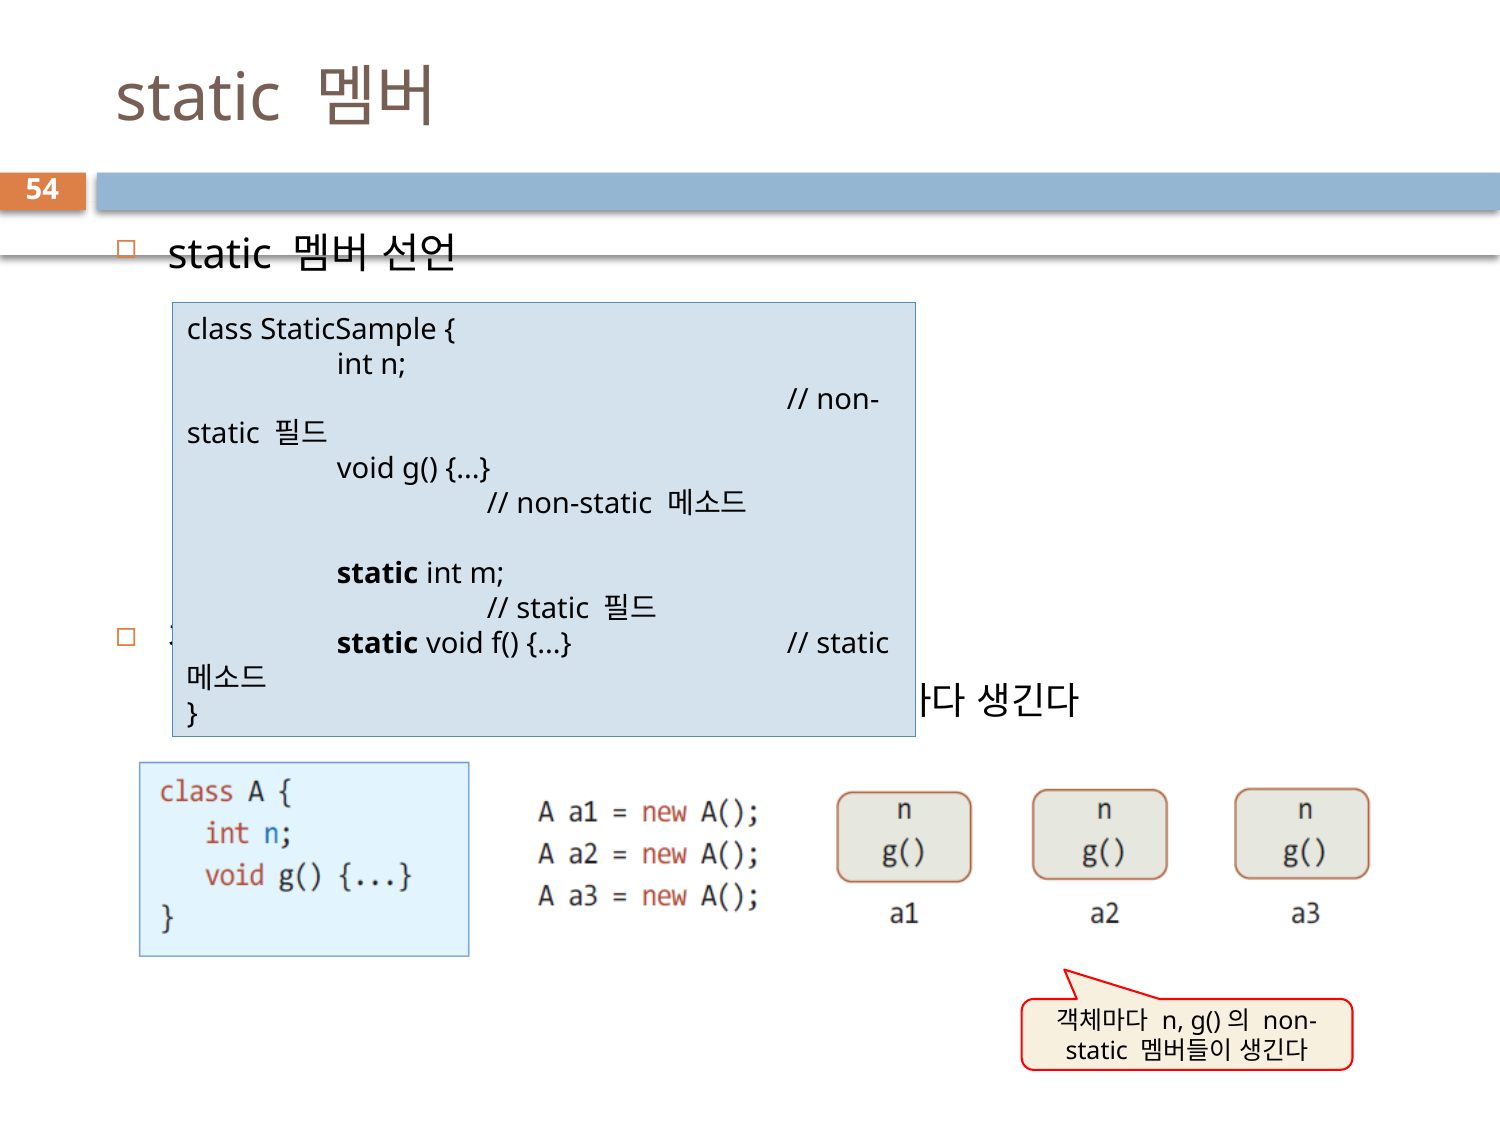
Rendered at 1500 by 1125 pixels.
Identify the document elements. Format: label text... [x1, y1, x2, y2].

text_box 객체마다 n, g()의 non-static 멤버들이 생긴다 [1020, 986, 1355, 1072]
title static 멤버 [100, 37, 1438, 149]
picture [123, 739, 1380, 976]
slide_number 54 [0, 170, 87, 211]
text_box class StaticSample { int n; // non-static 필드 void g() {...} // non-static 메소드 static int m; // static 필드 static void f() {...} // static 메소드 } [172, 302, 916, 737]
list static 멤버 선언 객체 생성과 non-static 멤버의 생성 non-static 멤버는 객체가 생성될 때, 객체마다 생긴다 [100, 219, 1438, 1047]
